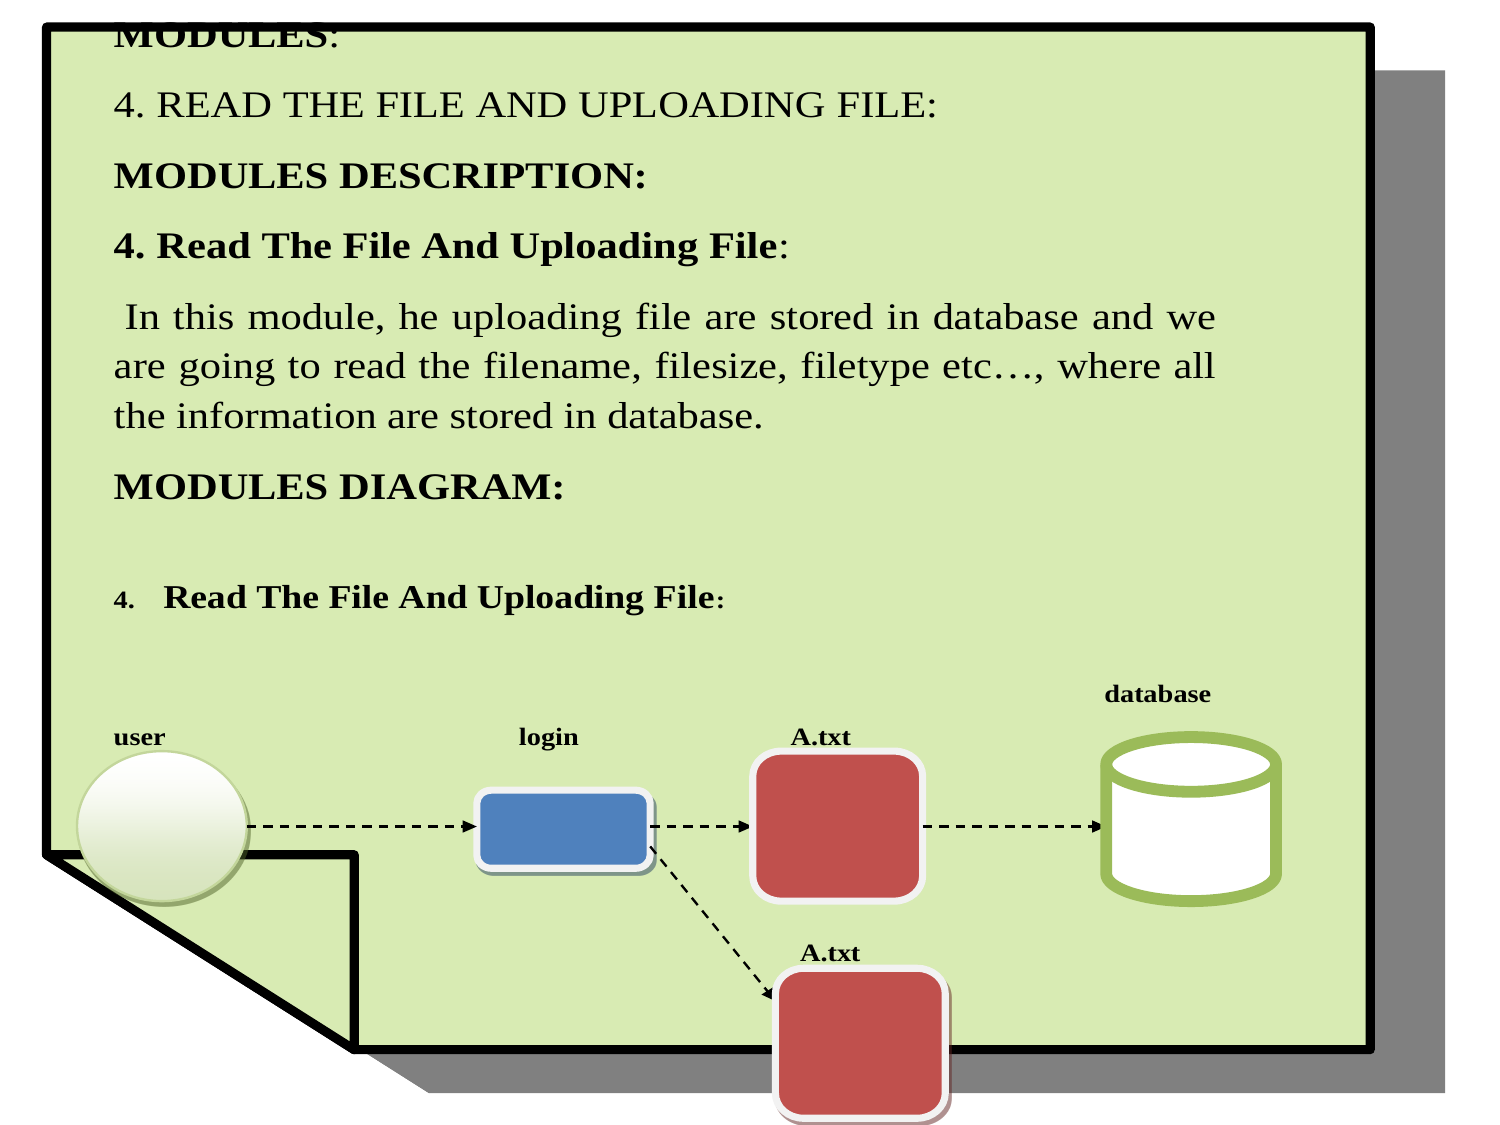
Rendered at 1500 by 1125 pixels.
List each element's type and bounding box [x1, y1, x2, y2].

picture [74, 13, 1285, 1125]
